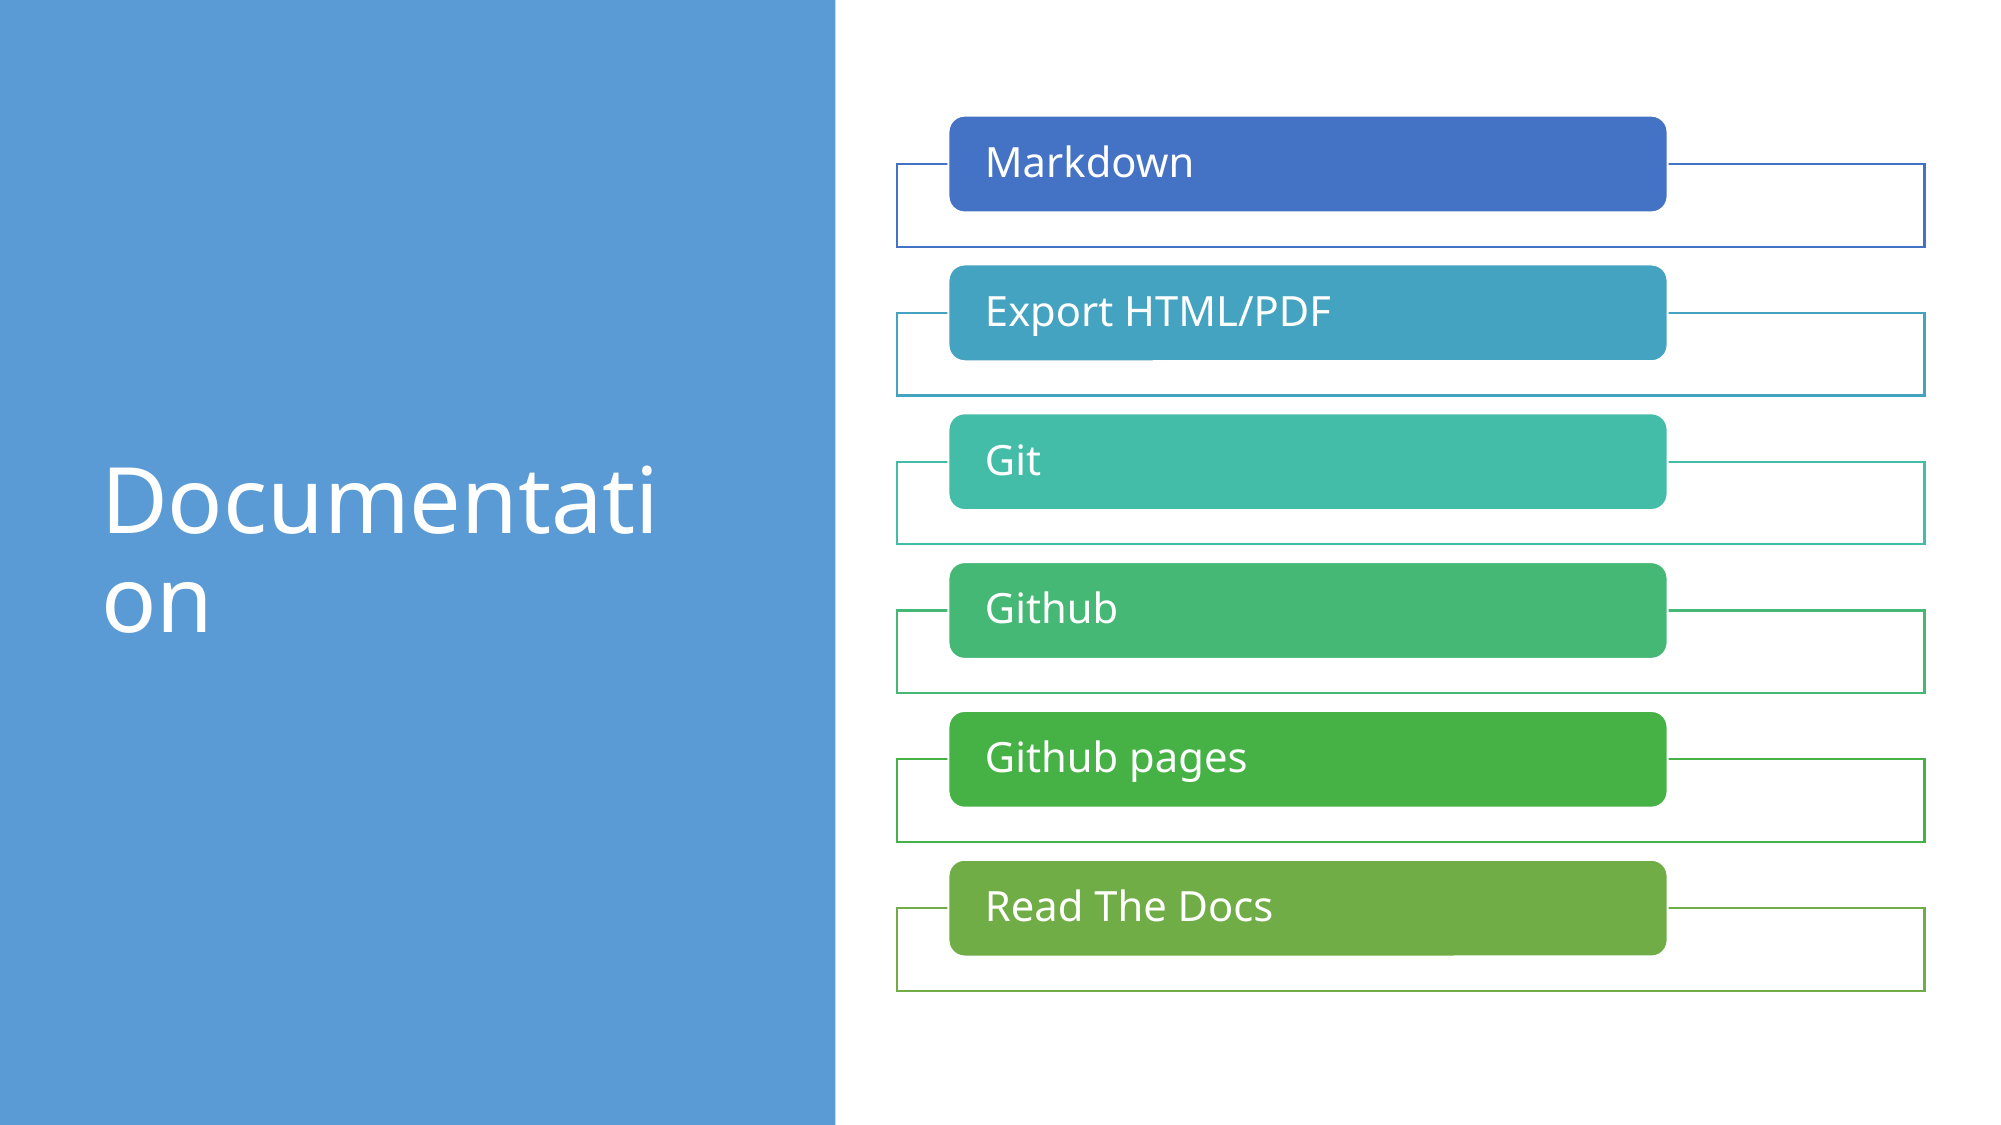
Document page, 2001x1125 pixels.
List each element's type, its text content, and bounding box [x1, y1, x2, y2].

text_box [0, 0, 836, 1125]
title Documentation [86, 101, 711, 1005]
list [897, 101, 1925, 1005]
